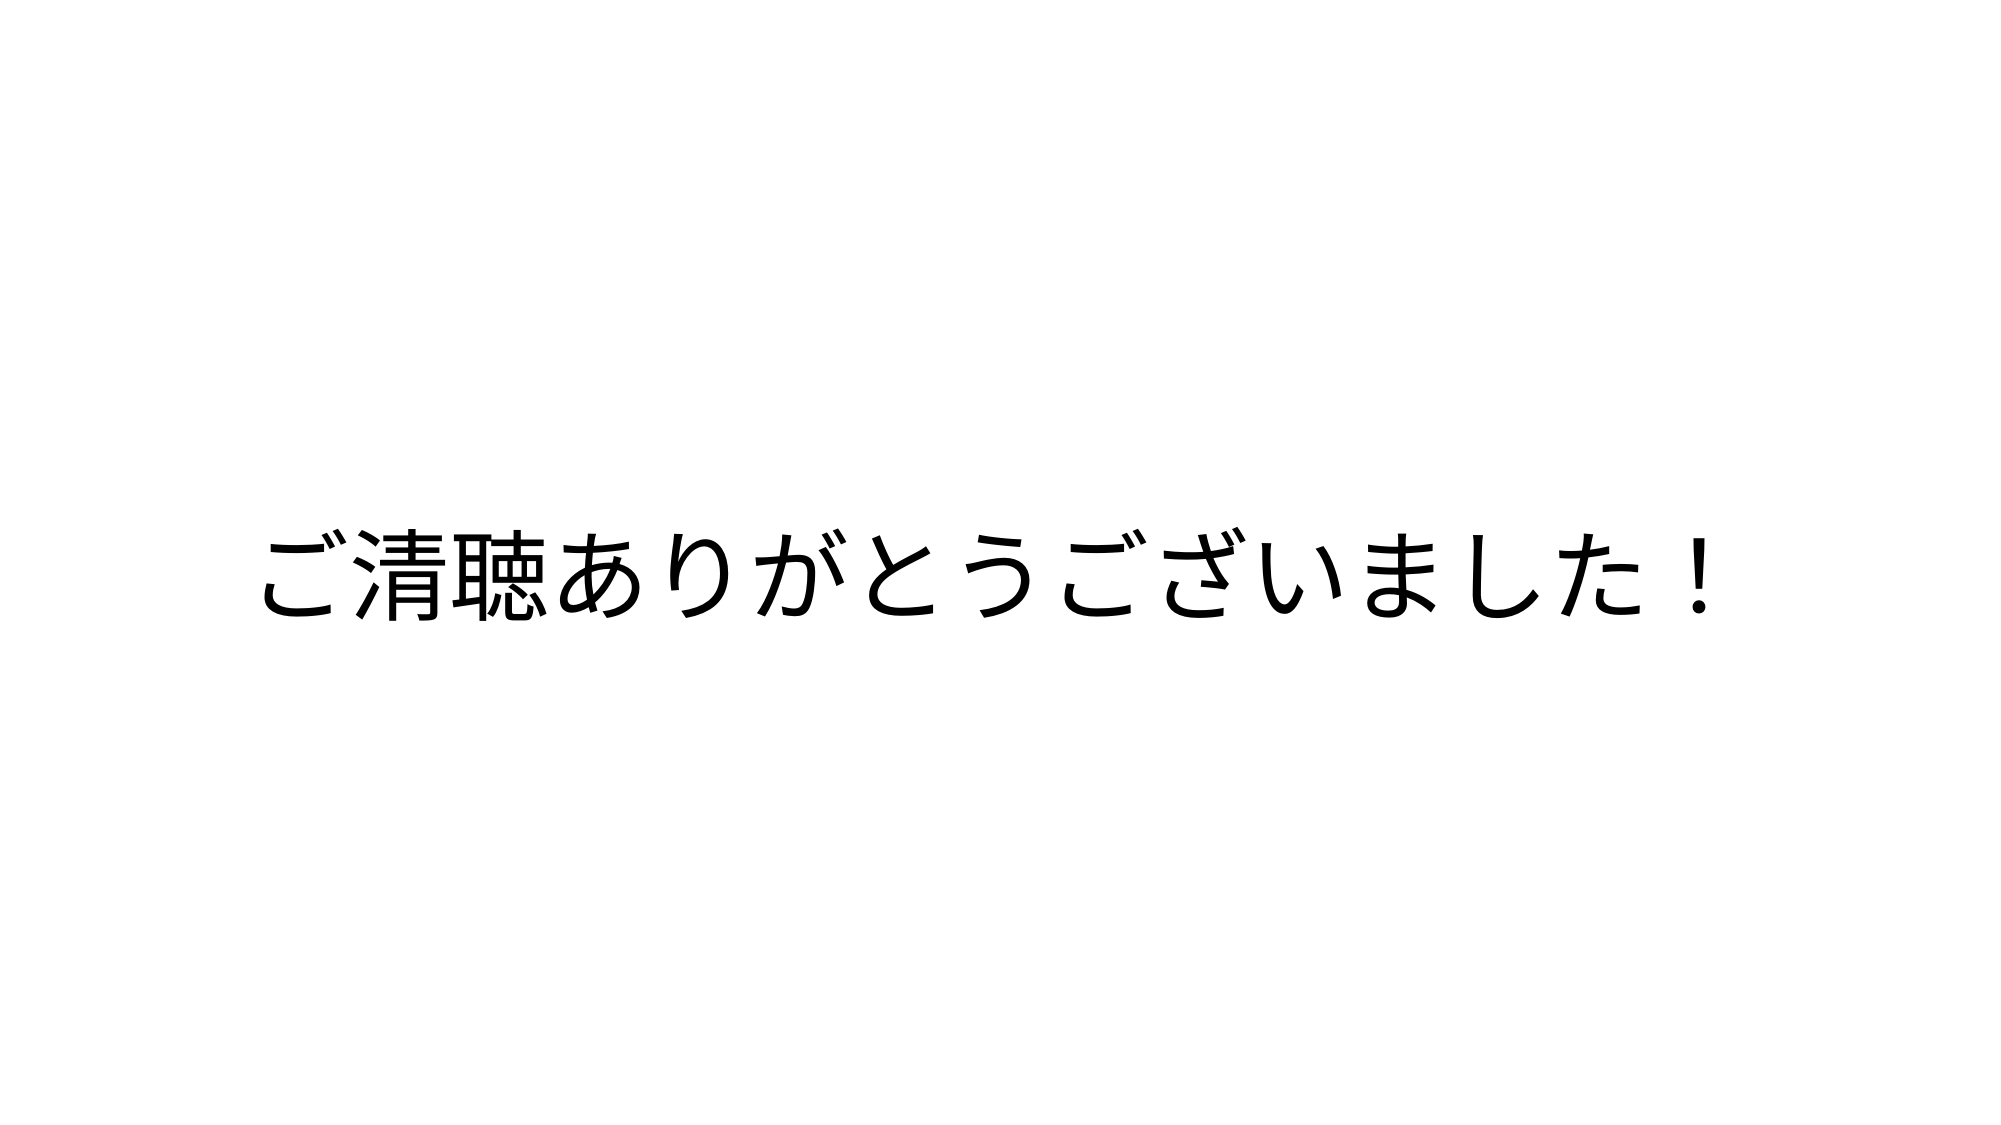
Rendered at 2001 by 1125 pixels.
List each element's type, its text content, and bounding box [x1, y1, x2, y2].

title ご清聴ありがとうございました！ [197, 482, 1803, 643]
